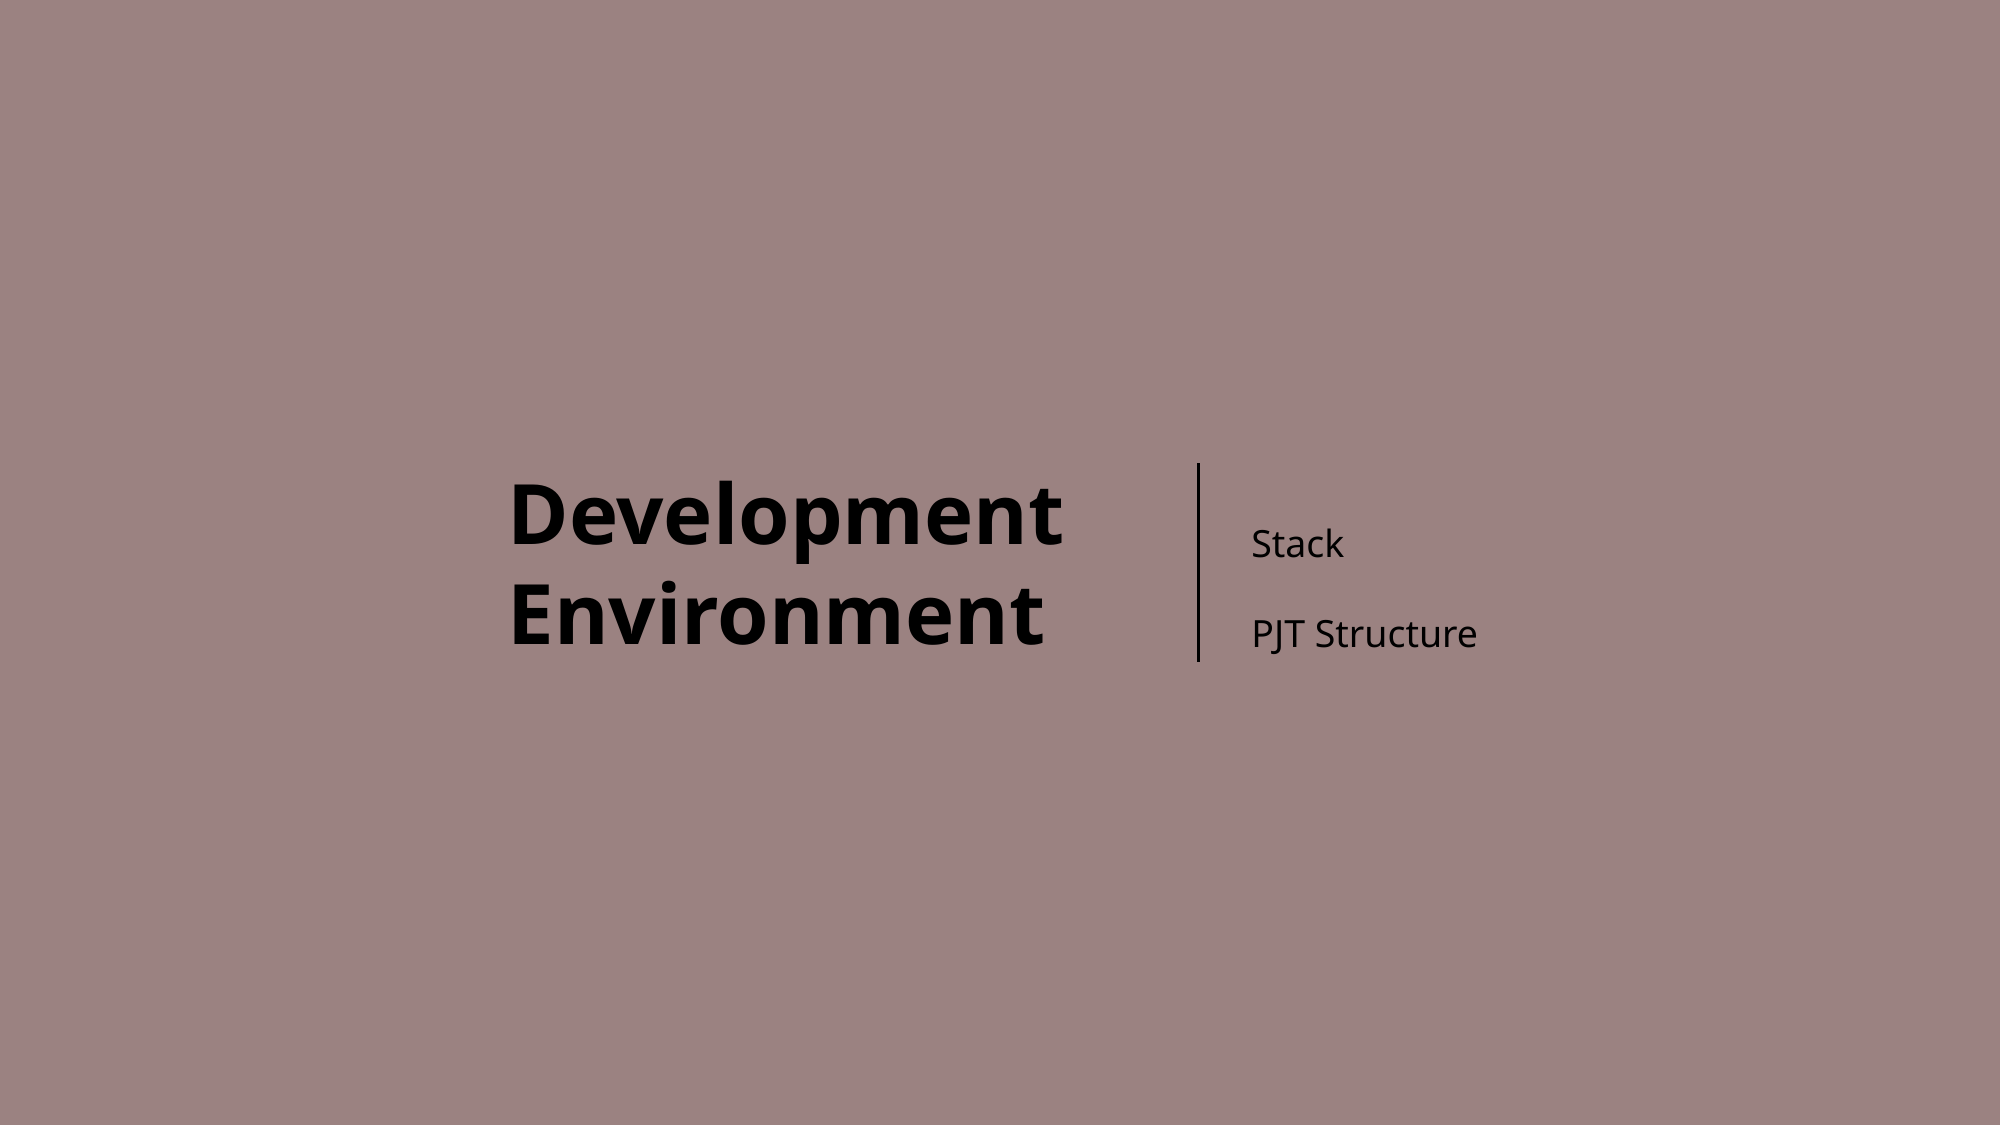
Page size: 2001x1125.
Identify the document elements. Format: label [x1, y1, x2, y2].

text_box [504, 453, 1495, 671]
